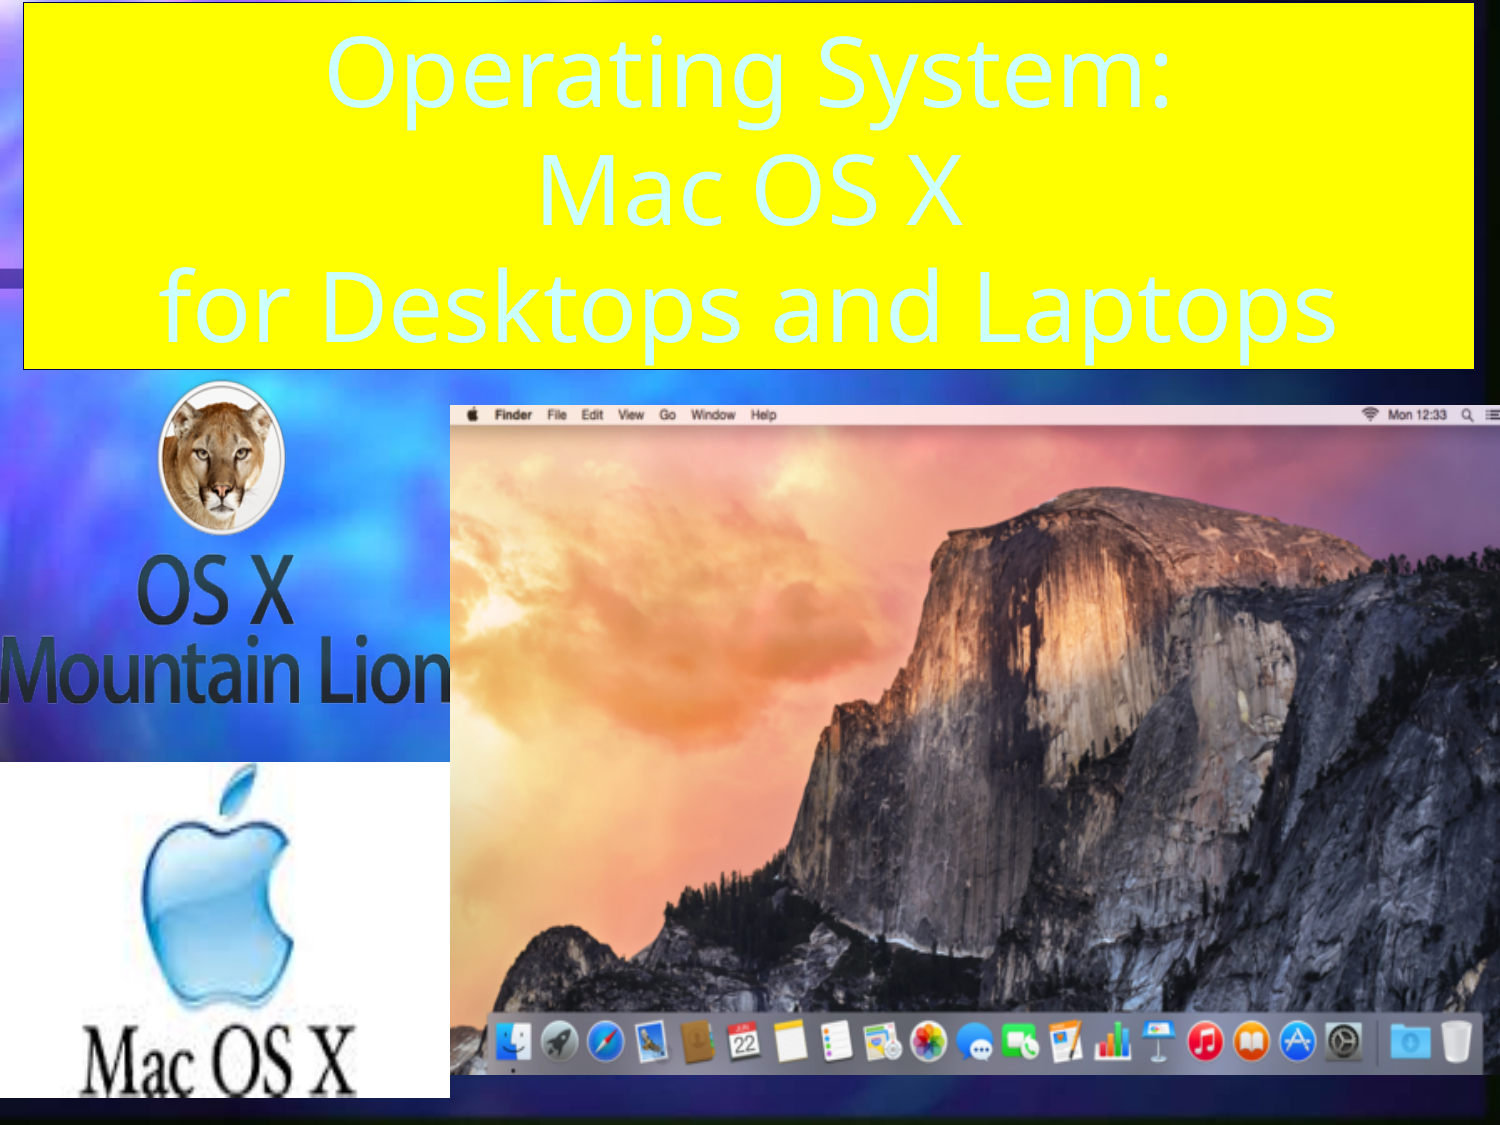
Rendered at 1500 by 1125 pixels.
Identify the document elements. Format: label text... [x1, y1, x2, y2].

text_box Operating System: Mac OS X for Desktops and Laptops [23, 2, 1475, 370]
picture [0, 0, 1500, 1125]
